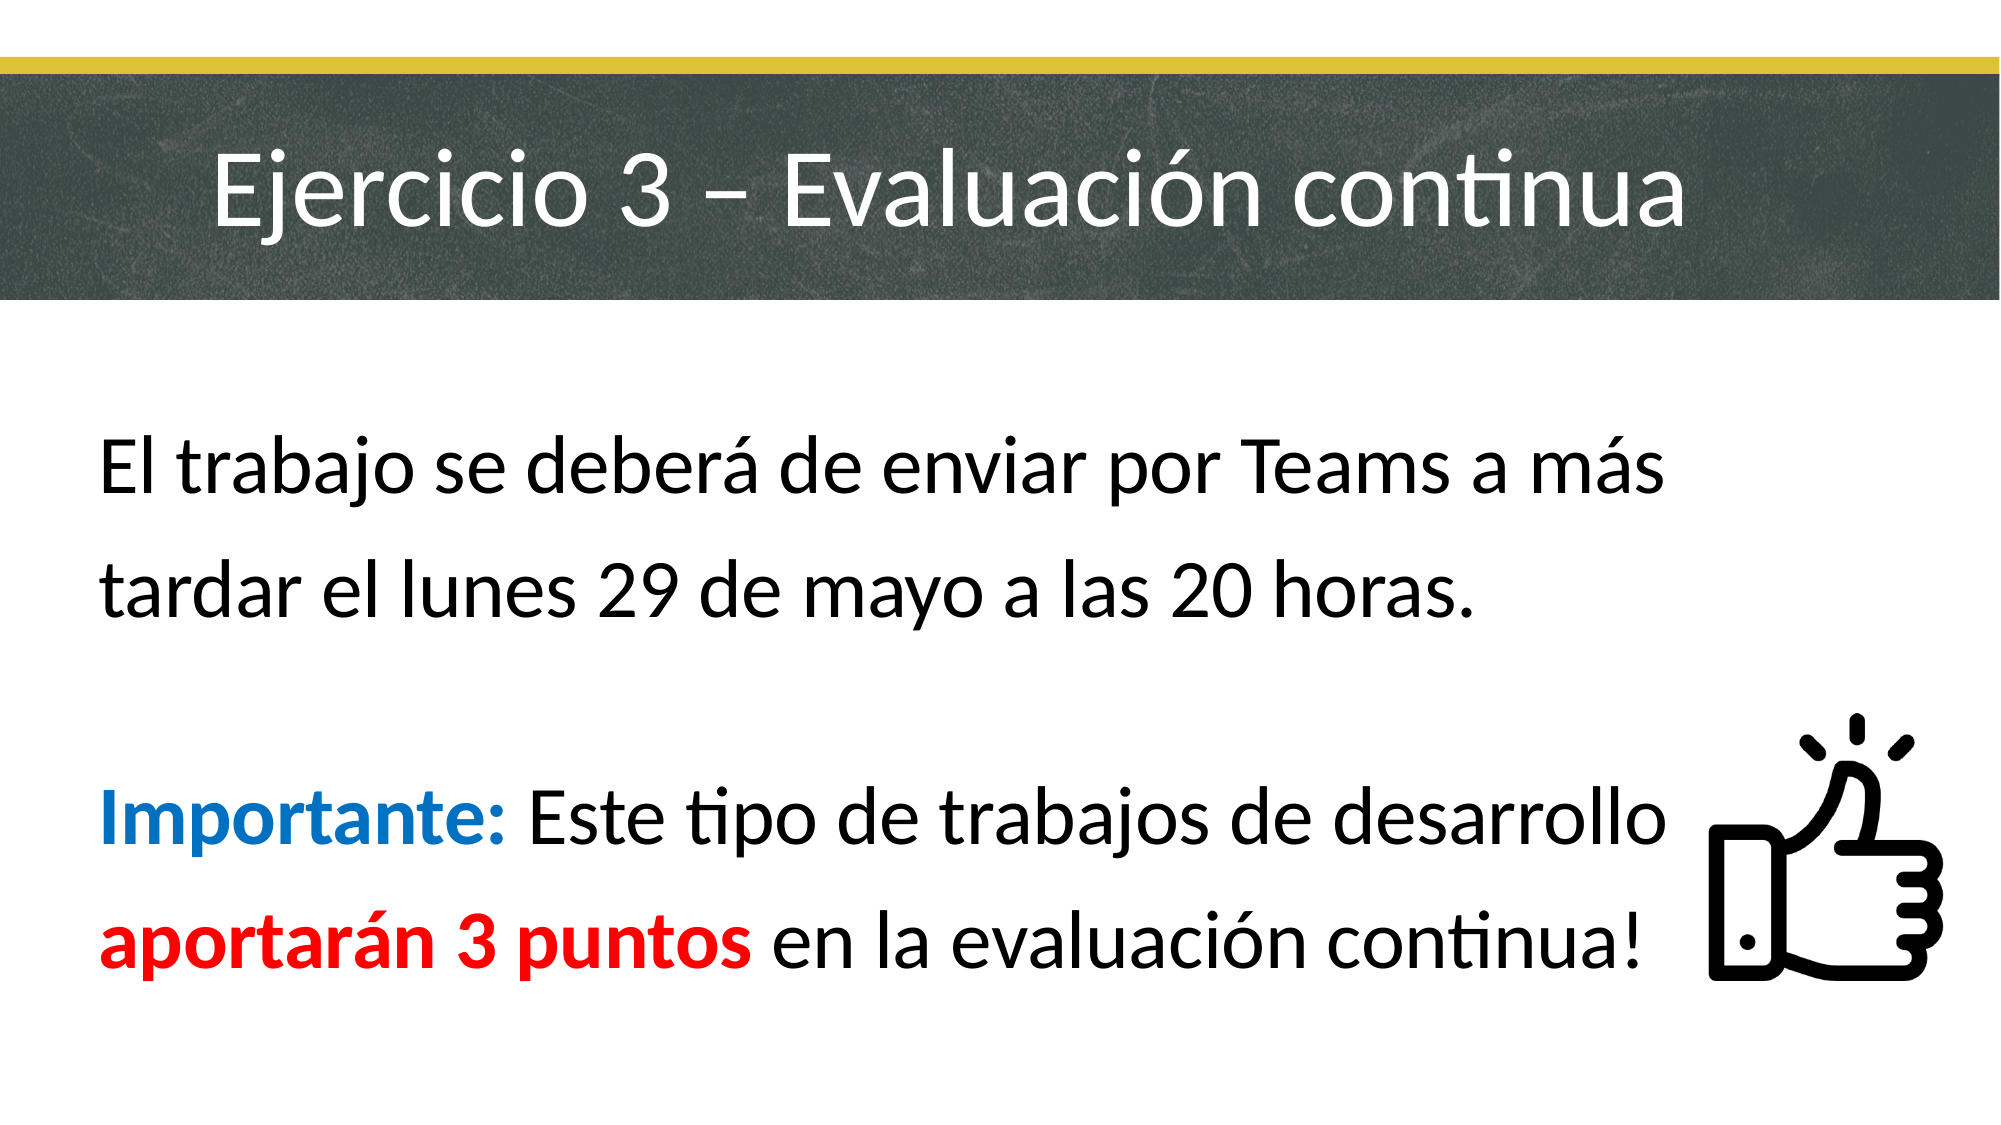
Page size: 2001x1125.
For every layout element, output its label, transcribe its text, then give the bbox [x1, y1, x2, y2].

text_box Importante: Este tipo de trabajos de desarrollo aportarán 3 puntos en la evaluación continua! [92, 732, 1877, 985]
picture [1692, 713, 1959, 981]
text_box El trabajo se deberá de enviar por Teams a más tardar el lunes 29 de mayo a las 20 horas. [92, 381, 1877, 634]
picture [0, 74, 2000, 300]
text_box Ejercicio 3 – Evaluación continua [209, 76, 1790, 300]
